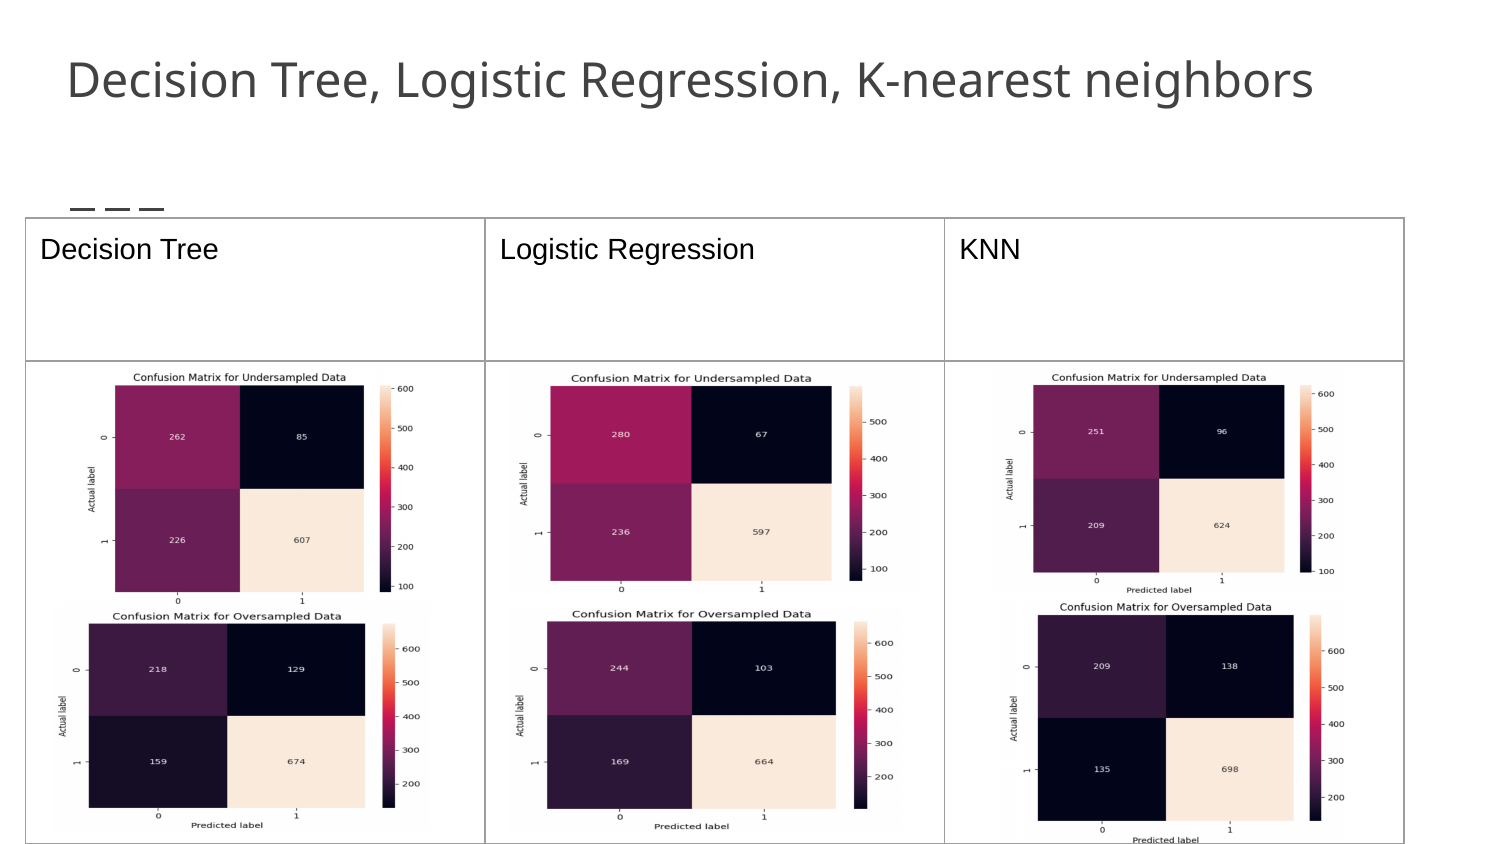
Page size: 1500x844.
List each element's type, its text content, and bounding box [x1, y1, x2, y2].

picture [508, 367, 921, 593]
picture [991, 367, 1344, 593]
picture [998, 594, 1351, 843]
table_header Logistic Regression [486, 219, 944, 360]
picture [508, 606, 902, 831]
table_header Decision Tree [26, 219, 484, 360]
table_cell [486, 362, 944, 843]
table_cell [26, 362, 484, 843]
table_header KNN [945, 219, 1403, 360]
table_cell [945, 362, 1403, 843]
picture [51, 367, 456, 831]
title Decision Tree, Logistic Regression, K-nearest neighbors [51, 42, 1449, 123]
